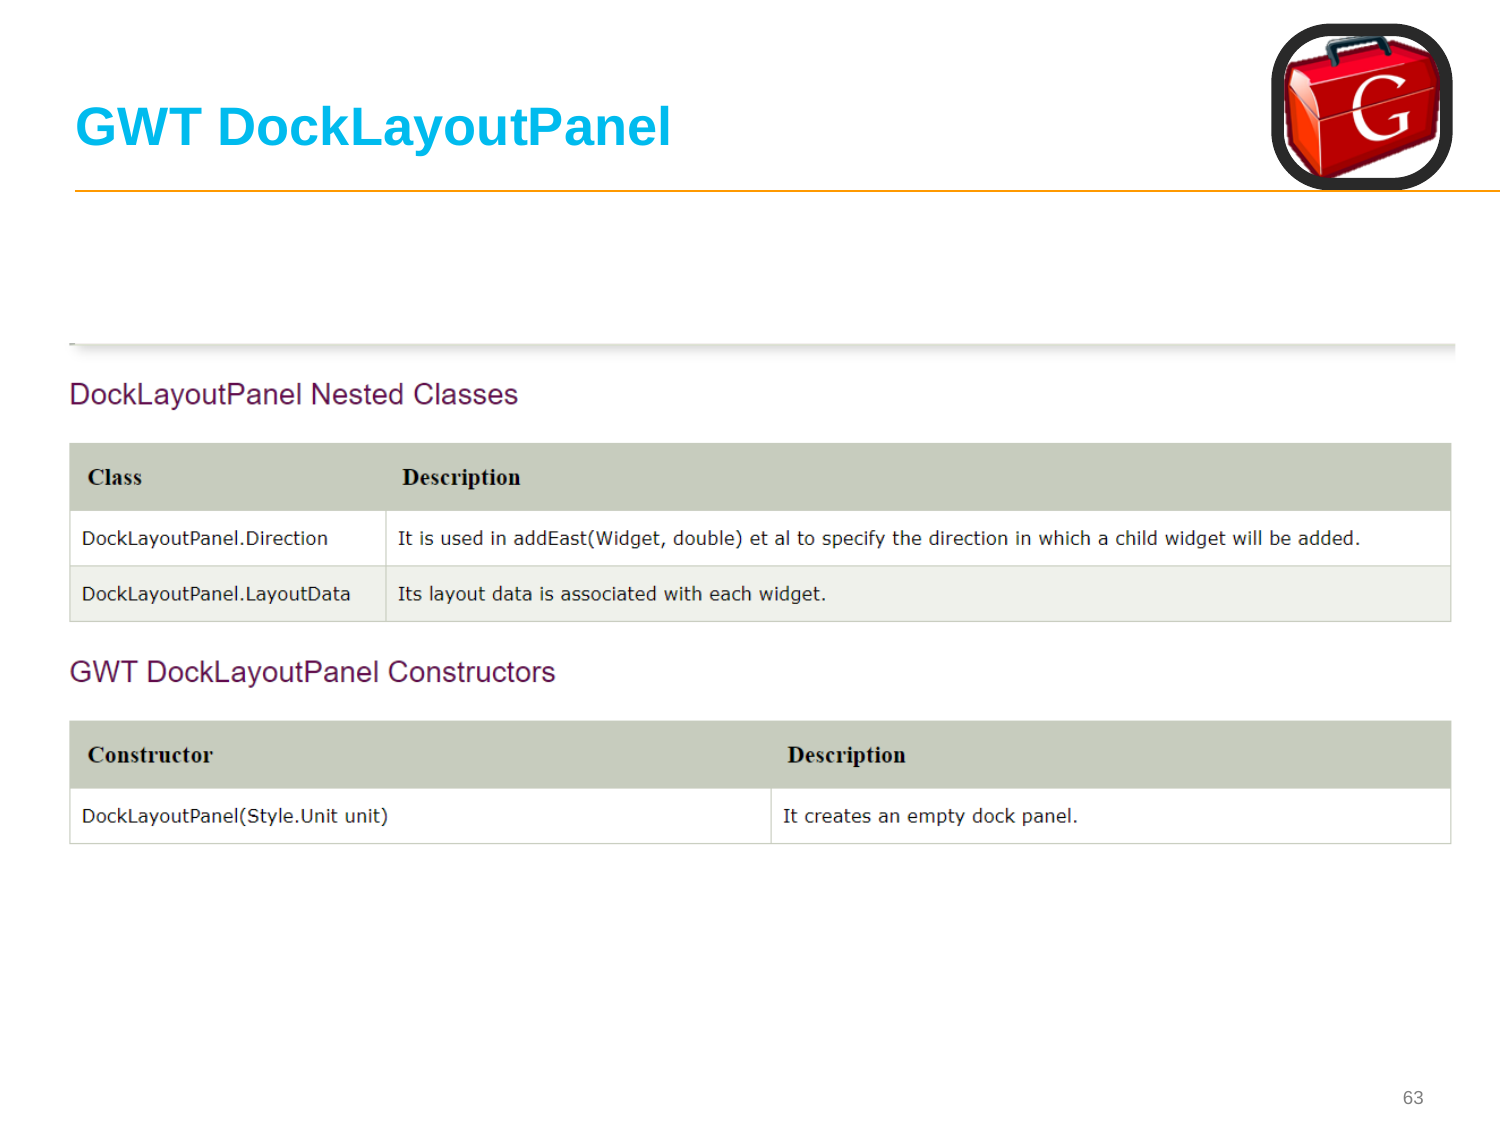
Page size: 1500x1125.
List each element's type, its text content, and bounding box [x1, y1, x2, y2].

picture [1293, 47, 1440, 177]
picture [51, 343, 1456, 862]
title GWT DockLayoutPanel [75, 27, 1422, 157]
